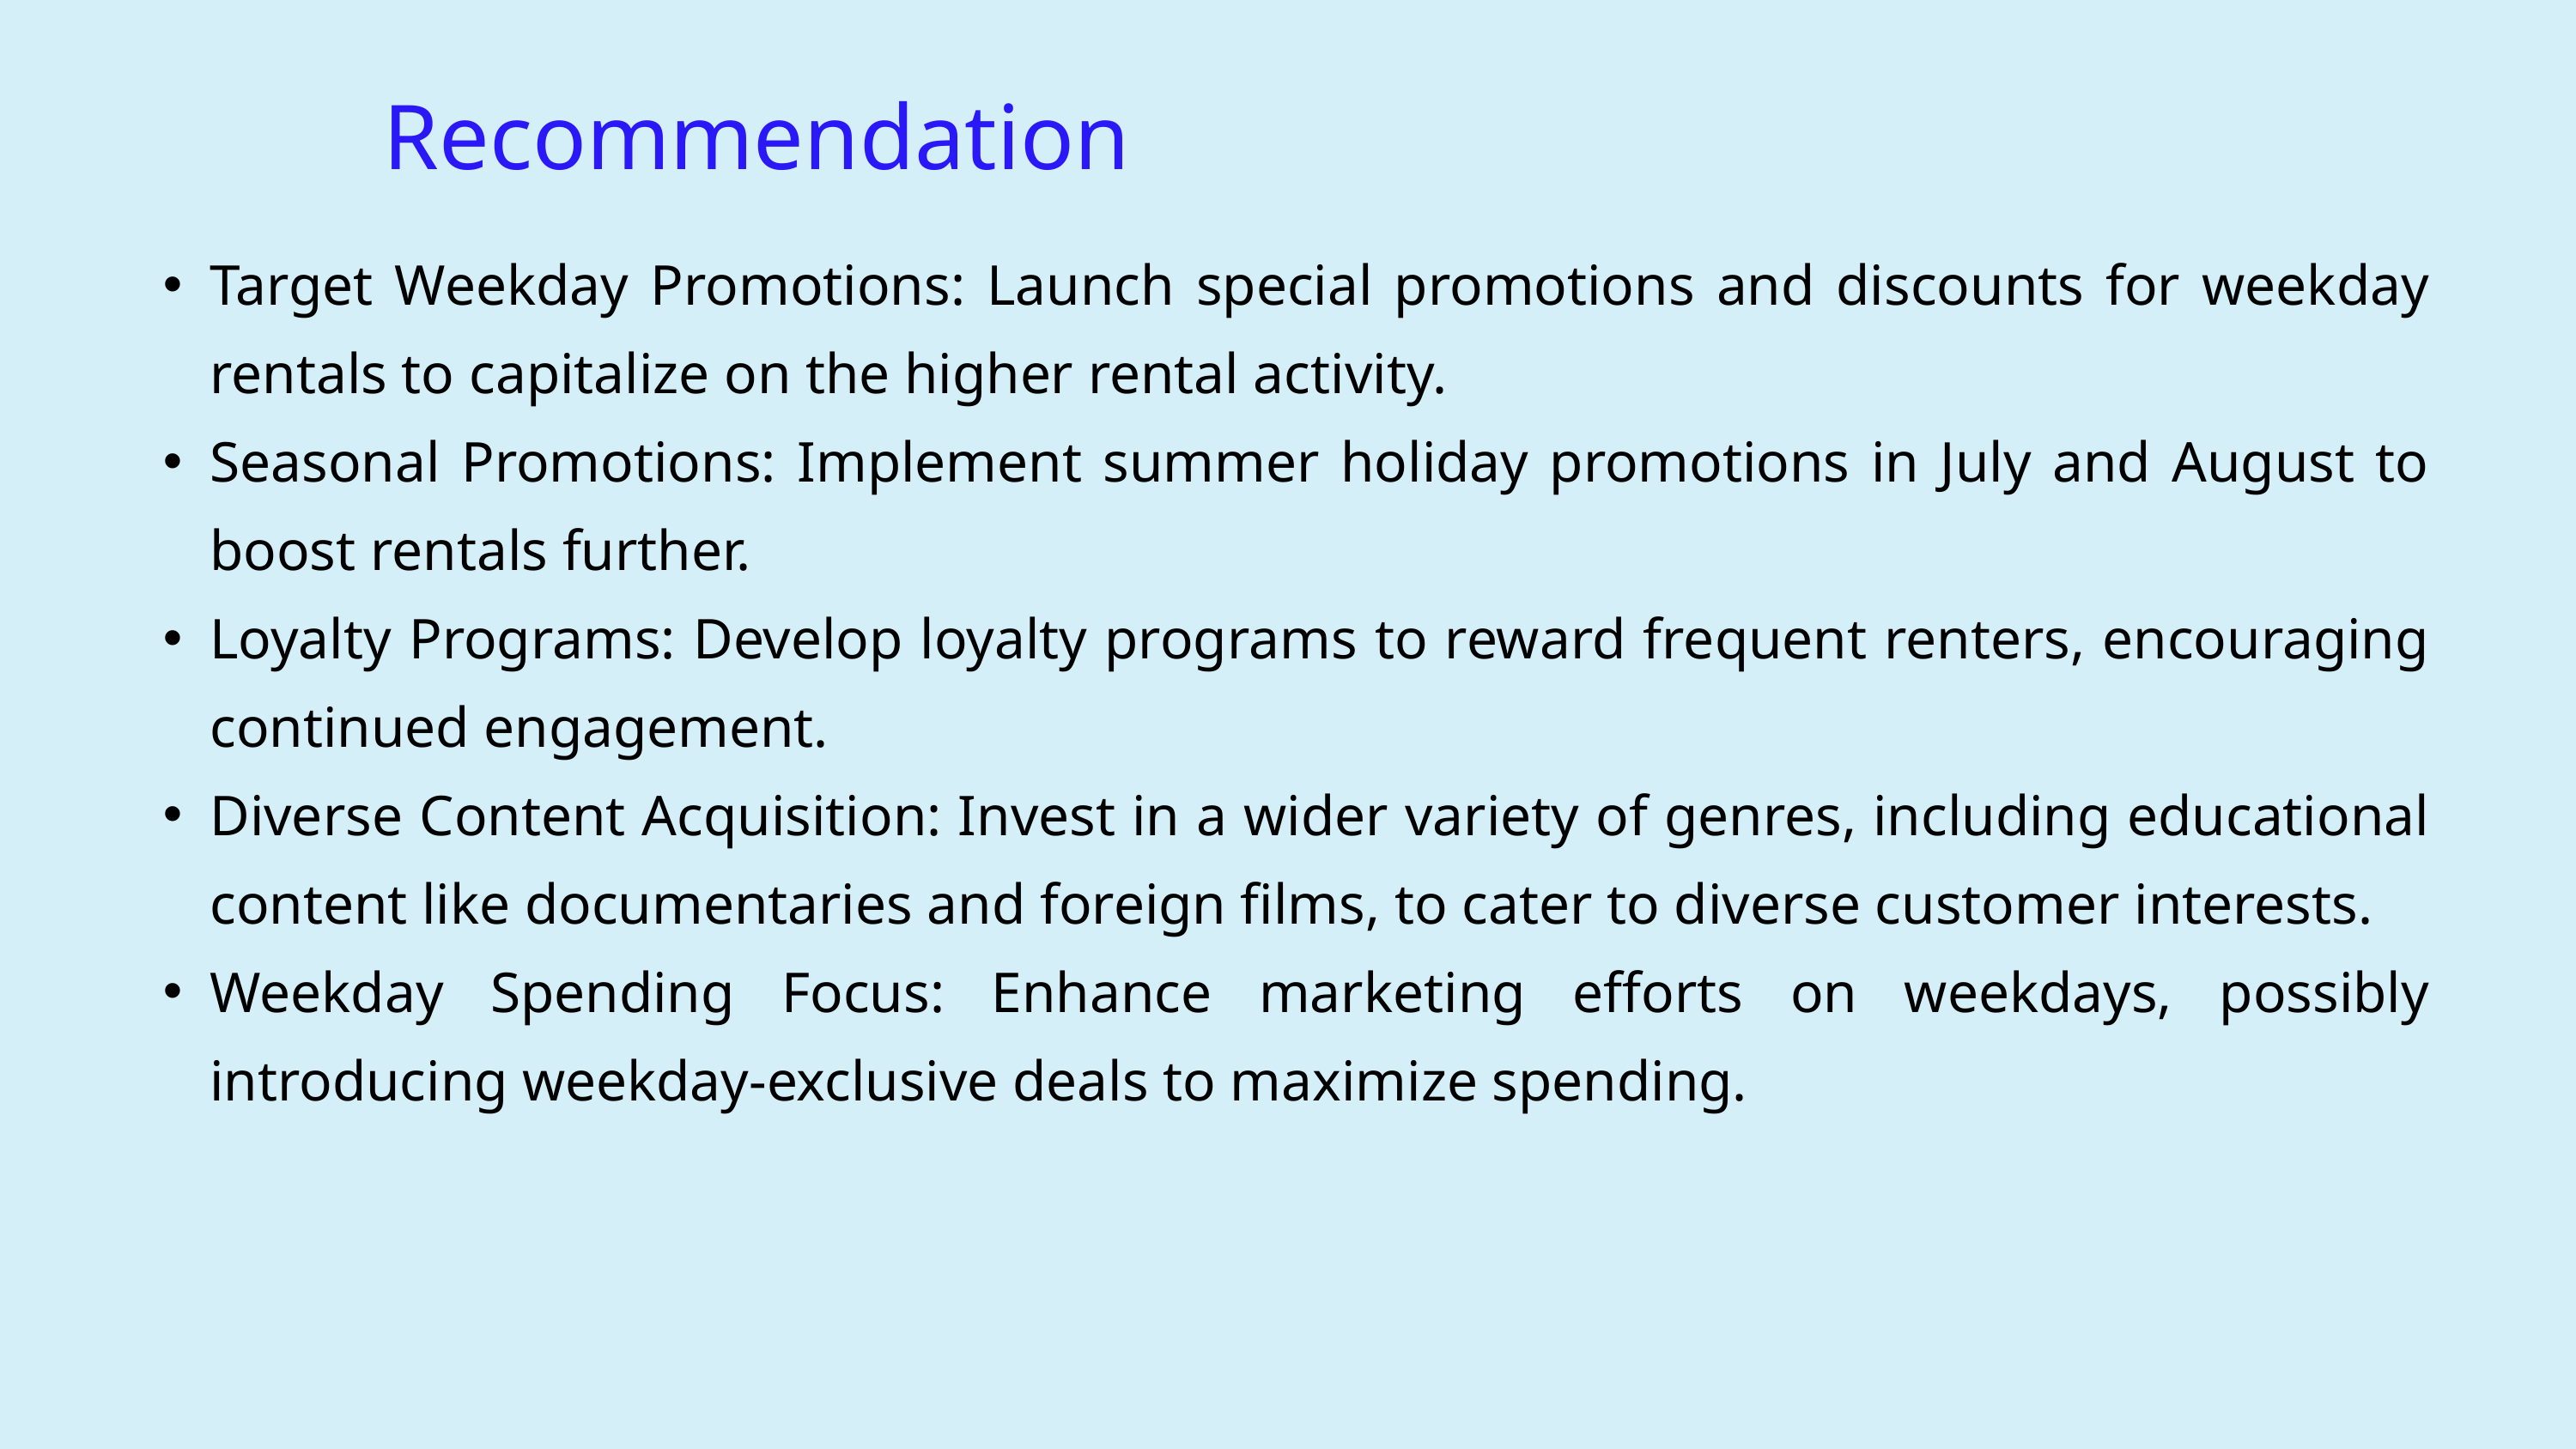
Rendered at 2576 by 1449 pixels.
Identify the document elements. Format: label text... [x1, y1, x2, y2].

text_box Target Weekday Promotions: Launch special promotions and discounts for weekday rentals to capitalize on the higher rental activity. Seasonal Promotions: Implement summer holiday promotions in July and August to boost rentals further. Loyalty Programs: Develop loyalty programs to reward frequent renters, encouraging continued engagement. Diverse Content Acquisition: Invest in a wider variety of genres, including educational content like documentaries and foreign films, to cater to diverse customer interests. Weekday Spending Focus: Enhance marketing efforts on weekdays, possibly introducing weekday-exclusive deals to maximize spending. [116, 227, 2432, 1112]
text_box Recommendation [346, 62, 1167, 188]
